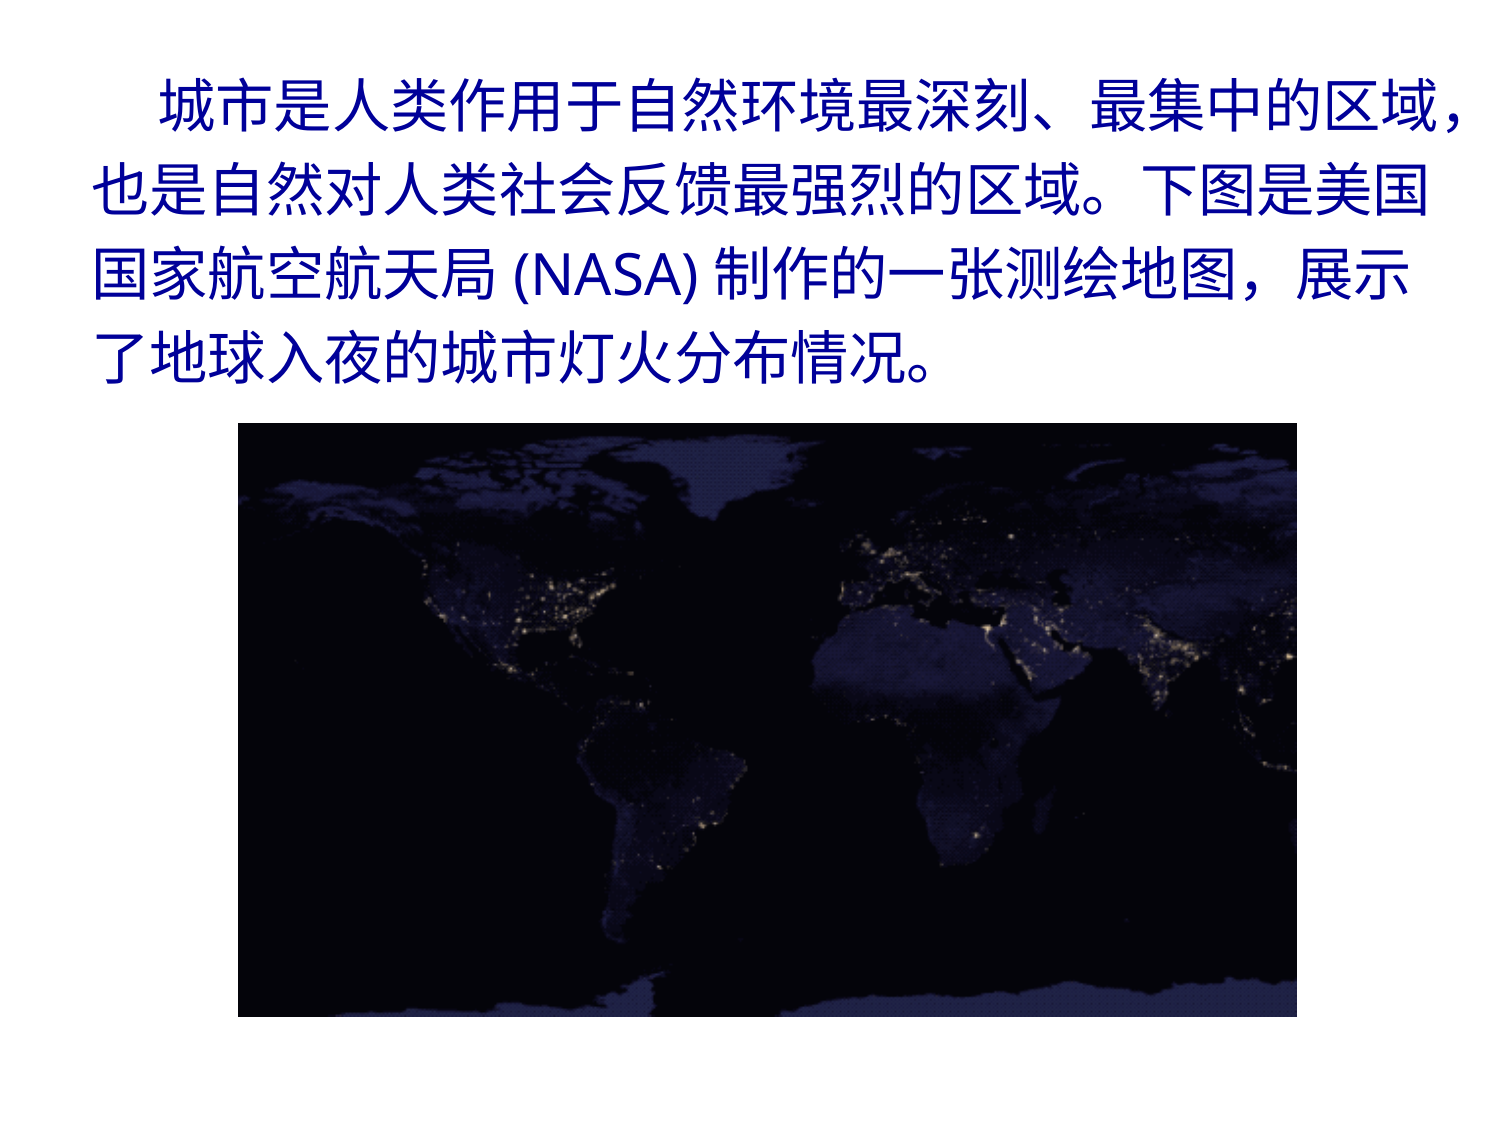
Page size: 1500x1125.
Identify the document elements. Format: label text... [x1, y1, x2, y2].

picture [238, 422, 1298, 1018]
text_box 城市是人类作用于自然环境最深刻、最集中的区域，也是自然对人类社会反馈最强烈的区域。下图是美国国家航空航天局(NASA)制作的一张测绘地图，展示了地球入夜的城市灯火分布情况。 [76, 48, 1459, 399]
